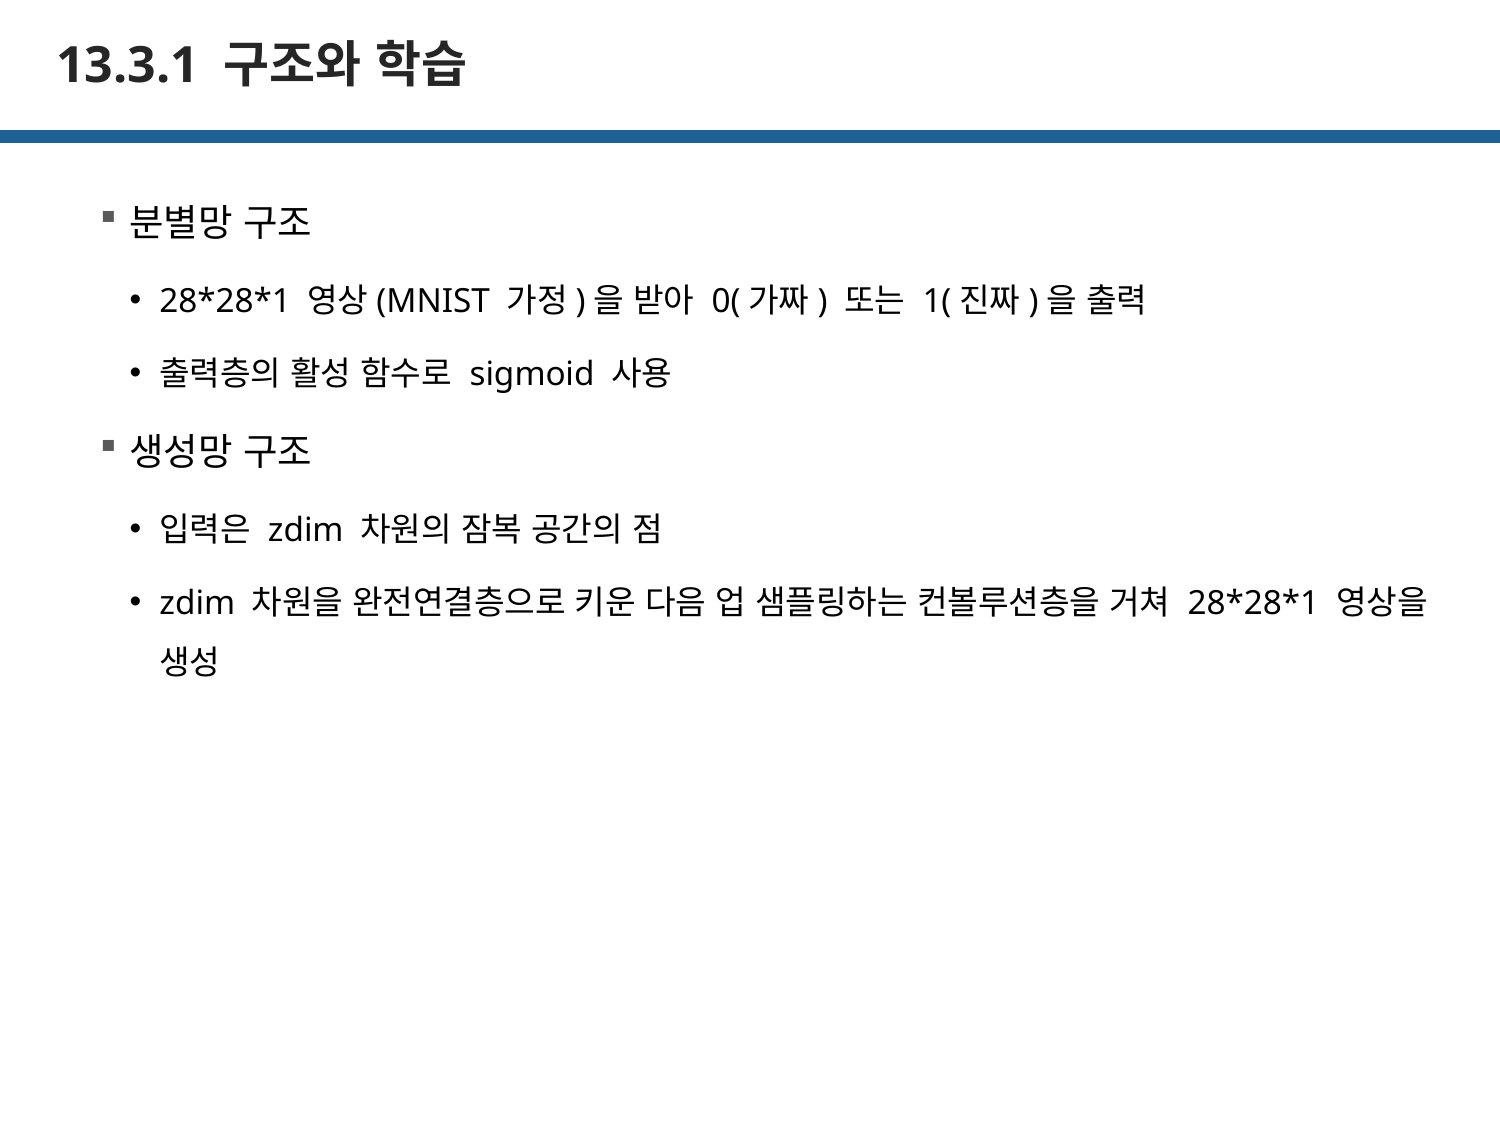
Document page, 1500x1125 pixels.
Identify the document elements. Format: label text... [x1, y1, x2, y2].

title 13.3.1 구조와 학습 [41, 17, 1282, 108]
list 분별망 구조 28*28*1 영상(MNIST 가정)을 받아 0(가짜) 또는 1(진짜)을 출력 출력층의 활성 함수로 sigmoid 사용 생성망 구조 입력은 zdim 차원의 잠복 공간의 점 zdim 차원을 완전연결층으로 키운 다음 업 샘플링하는 컨볼루션층을 거쳐 28*28*1 영상을 생성 [41, 169, 1459, 1067]
